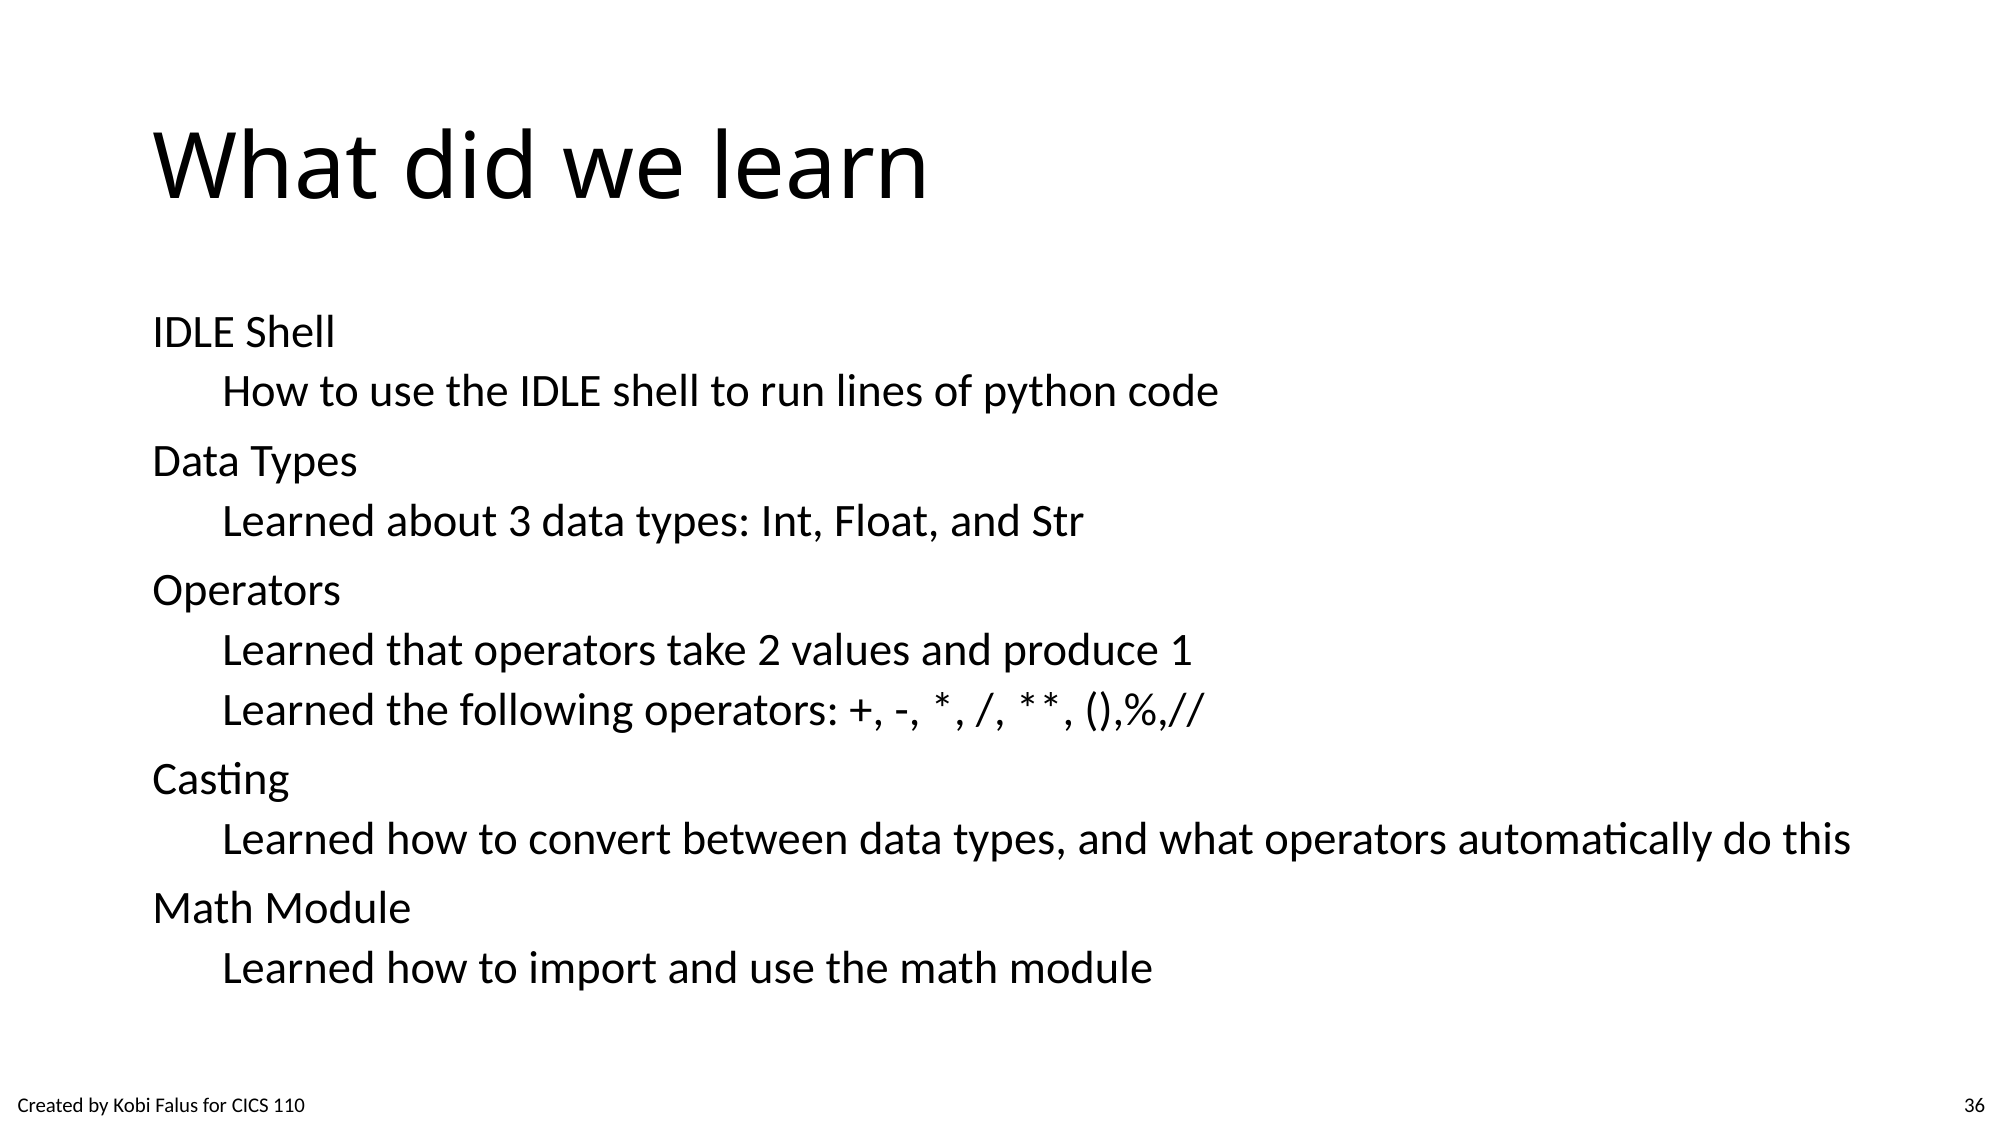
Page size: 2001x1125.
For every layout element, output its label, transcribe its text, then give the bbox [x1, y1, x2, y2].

title What did we learn [137, 59, 1863, 278]
list IDLE Shell How to use the IDLE shell to run lines of python code Data Types Learned about 3 data types: Int, Float, and Str Operators Learned that operators take 2 values and produce 1 Learned the following operators: +, -, *, /, **, (),%,// Casting Learned how to convert between data types, and what operators automatically do this Math Module Learned how to import and use the math module [137, 299, 1905, 1041]
